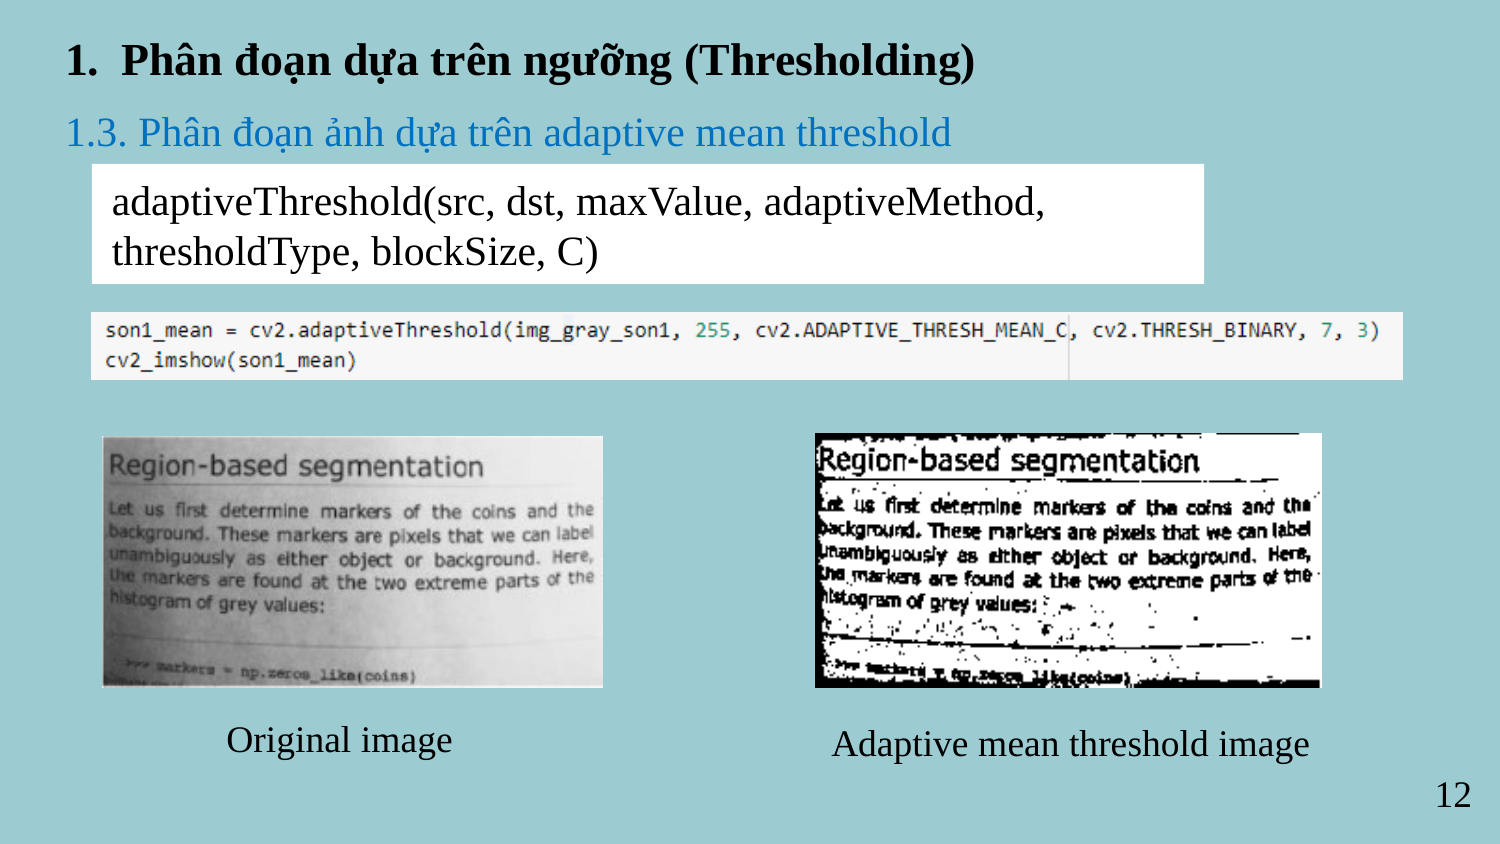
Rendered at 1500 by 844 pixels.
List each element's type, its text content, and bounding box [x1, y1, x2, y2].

picture [91, 312, 1404, 380]
text_box adaptiveThreshold(src, dst, maxValue, adaptiveMethod, thresholdType, blockSize, C) [91, 163, 1205, 284]
text_box 12 [1419, 762, 1488, 823]
picture [102, 436, 604, 688]
text_box Adaptive mean threshold image [816, 711, 1330, 772]
text_box 1.3. Phân đoạn ảnh dựa trên adaptive mean threshold [0, 71, 1263, 162]
text_box Phân đoạn dựa trên ngưỡng (Thresholding) [50, 21, 1431, 92]
picture [815, 433, 1322, 688]
text_box Original image [211, 707, 471, 768]
